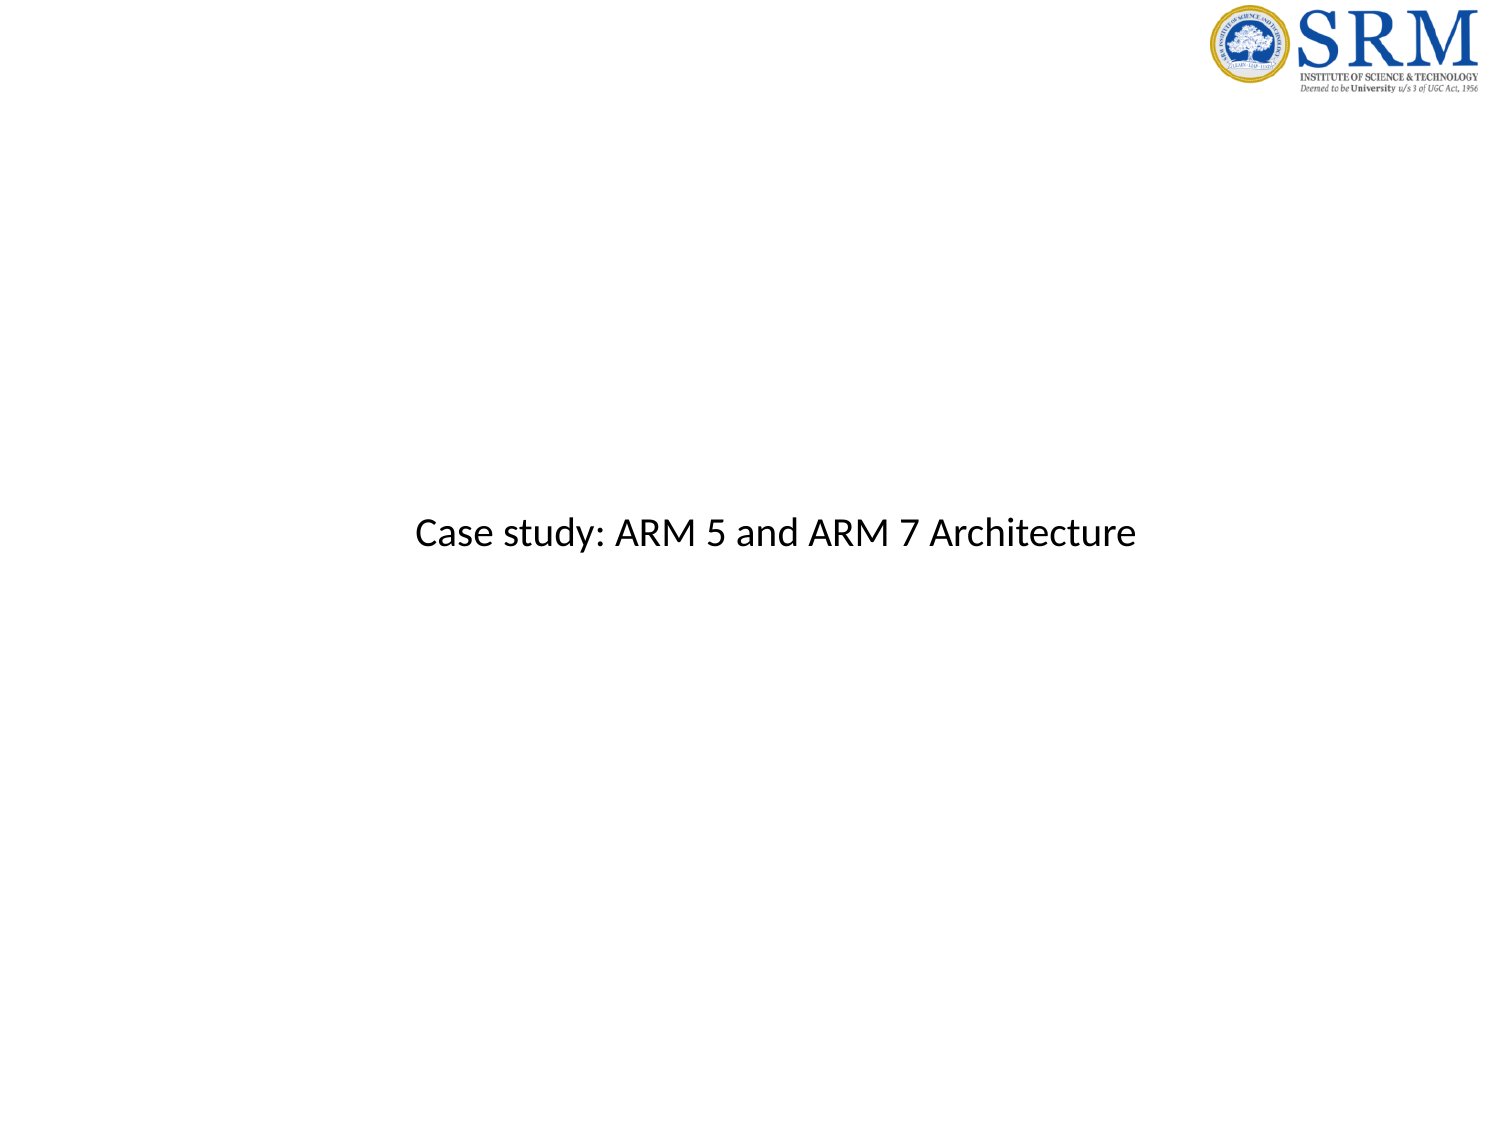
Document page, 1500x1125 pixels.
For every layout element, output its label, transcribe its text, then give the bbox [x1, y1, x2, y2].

picture [1210, 5, 1478, 93]
title Case study: ARM 5 and ARM 7 Architecture [129, 497, 1423, 563]
